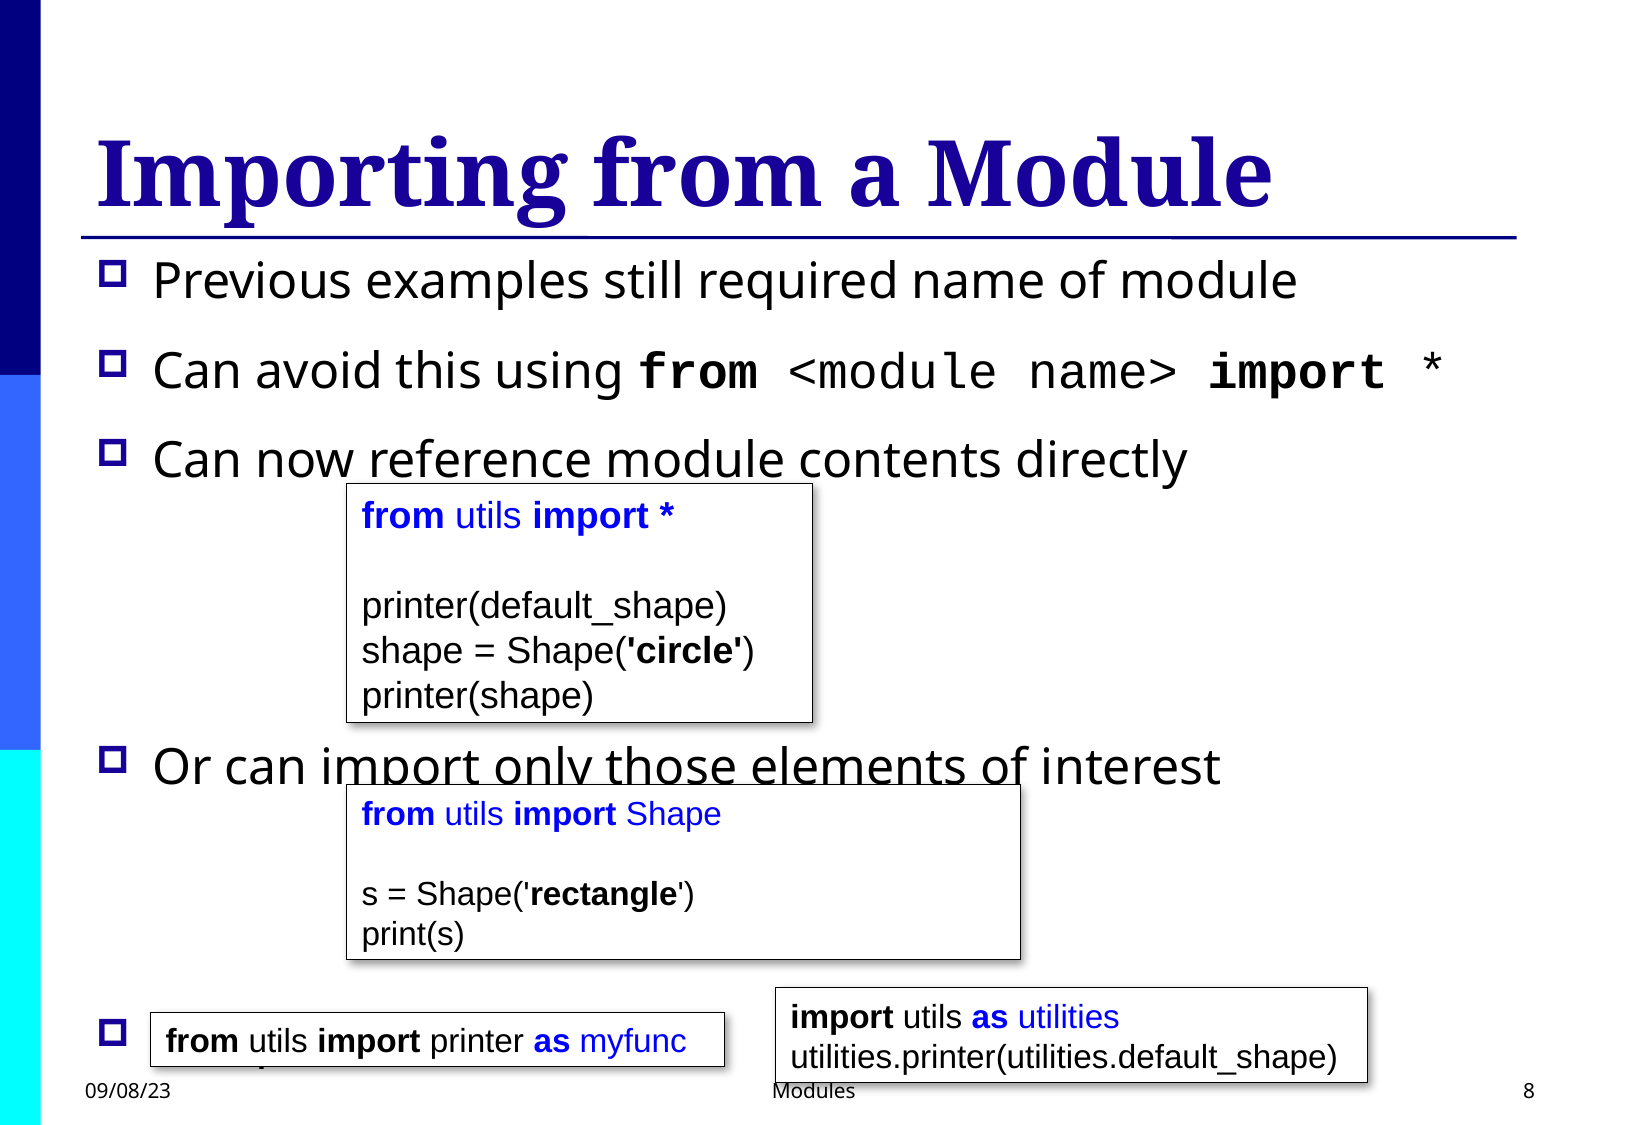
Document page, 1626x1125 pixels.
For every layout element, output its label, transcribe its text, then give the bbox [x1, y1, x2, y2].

text_box import utils as utilities utilities.printer(utilities.default_shape) [775, 987, 1368, 1083]
text_box from utils import * printer(default_shape) shape = Shape('circle') printer(shape) [346, 483, 813, 723]
slide_number 8 [1170, 1070, 1550, 1125]
footer Modules [556, 1070, 1071, 1125]
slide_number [70, 1070, 450, 1125]
text_box from utils import printer as myfunc [150, 1012, 725, 1067]
text_box from utils import Shape s = Shape('rectangle') print(s) [346, 784, 1021, 960]
title Importing from a Module [81, 45, 1544, 226]
list Previous examples still required name of module Can avoid this using from <module name> import * Can now reference module contents directly Or can import only those elements of interest Can provide aliases [81, 226, 1544, 969]
